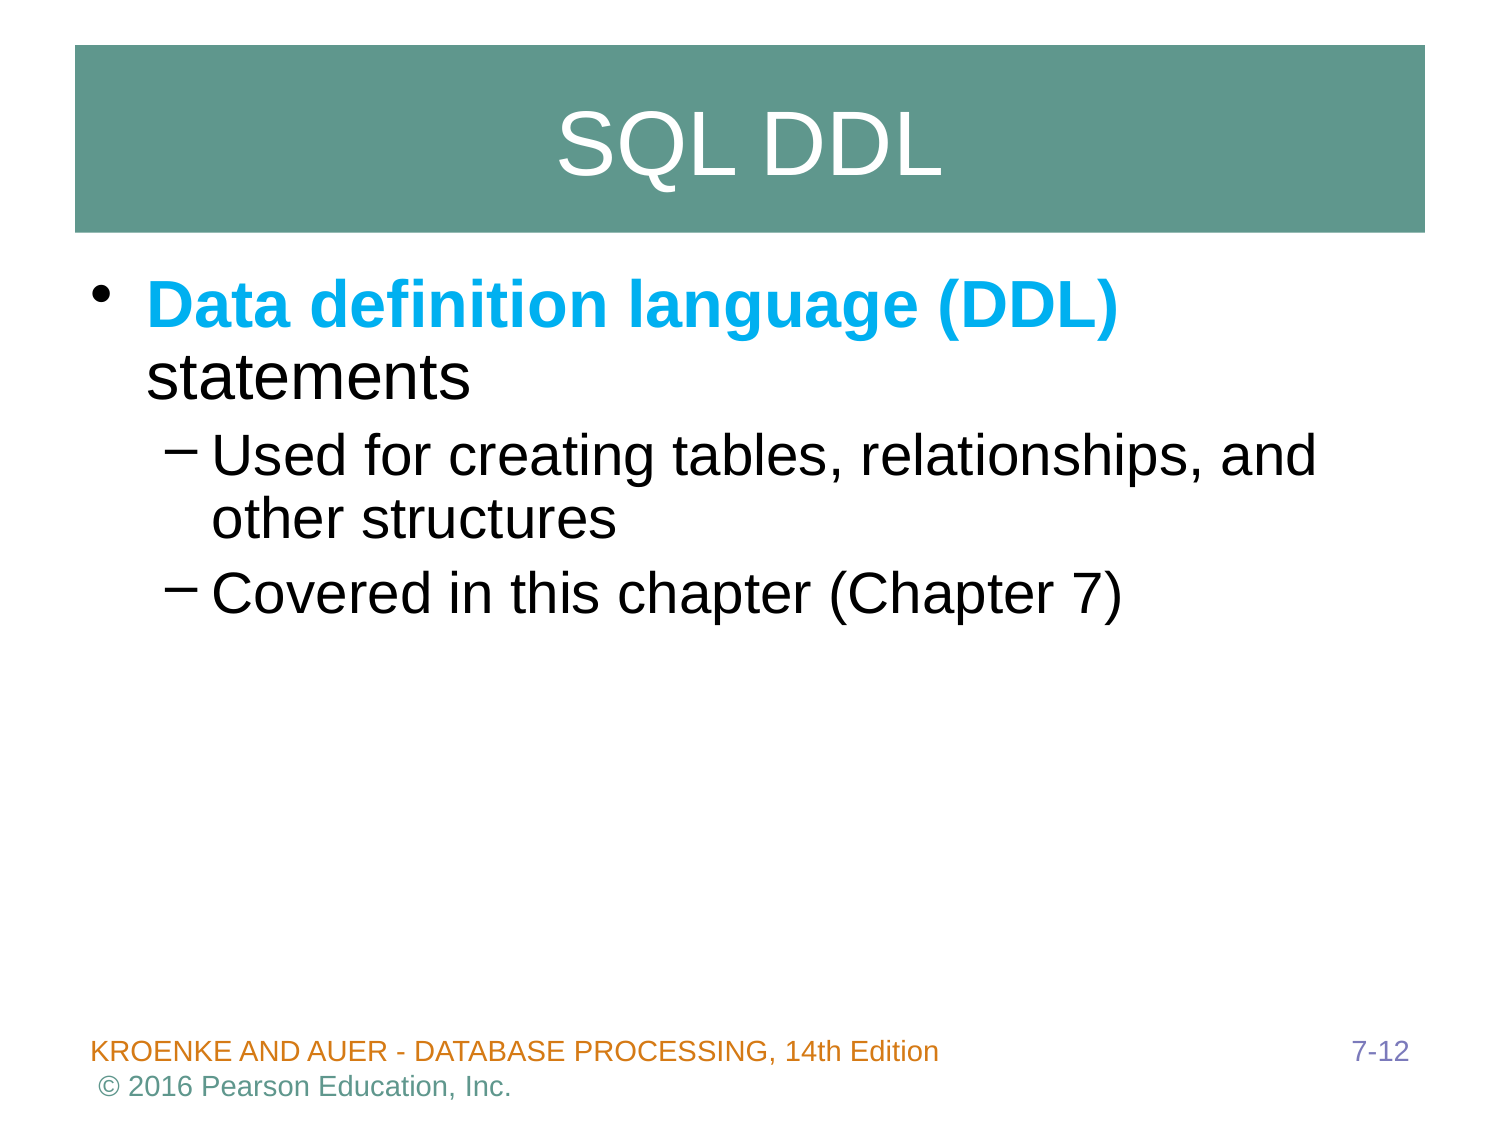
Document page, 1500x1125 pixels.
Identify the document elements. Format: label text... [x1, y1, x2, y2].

title SQL DDL [74, 44, 1426, 233]
slide_number 7-12 [1074, 1024, 1426, 1103]
footer KROENKE AND AUER - DATABASE PROCESSING, 14th Edition © 2016 Pearson Education, Inc. [74, 1024, 963, 1104]
list Data definition language (DDL) statements Used for creating tables, relationships, and other structures Covered in this chapter (Chapter 7) [74, 262, 1426, 1006]
